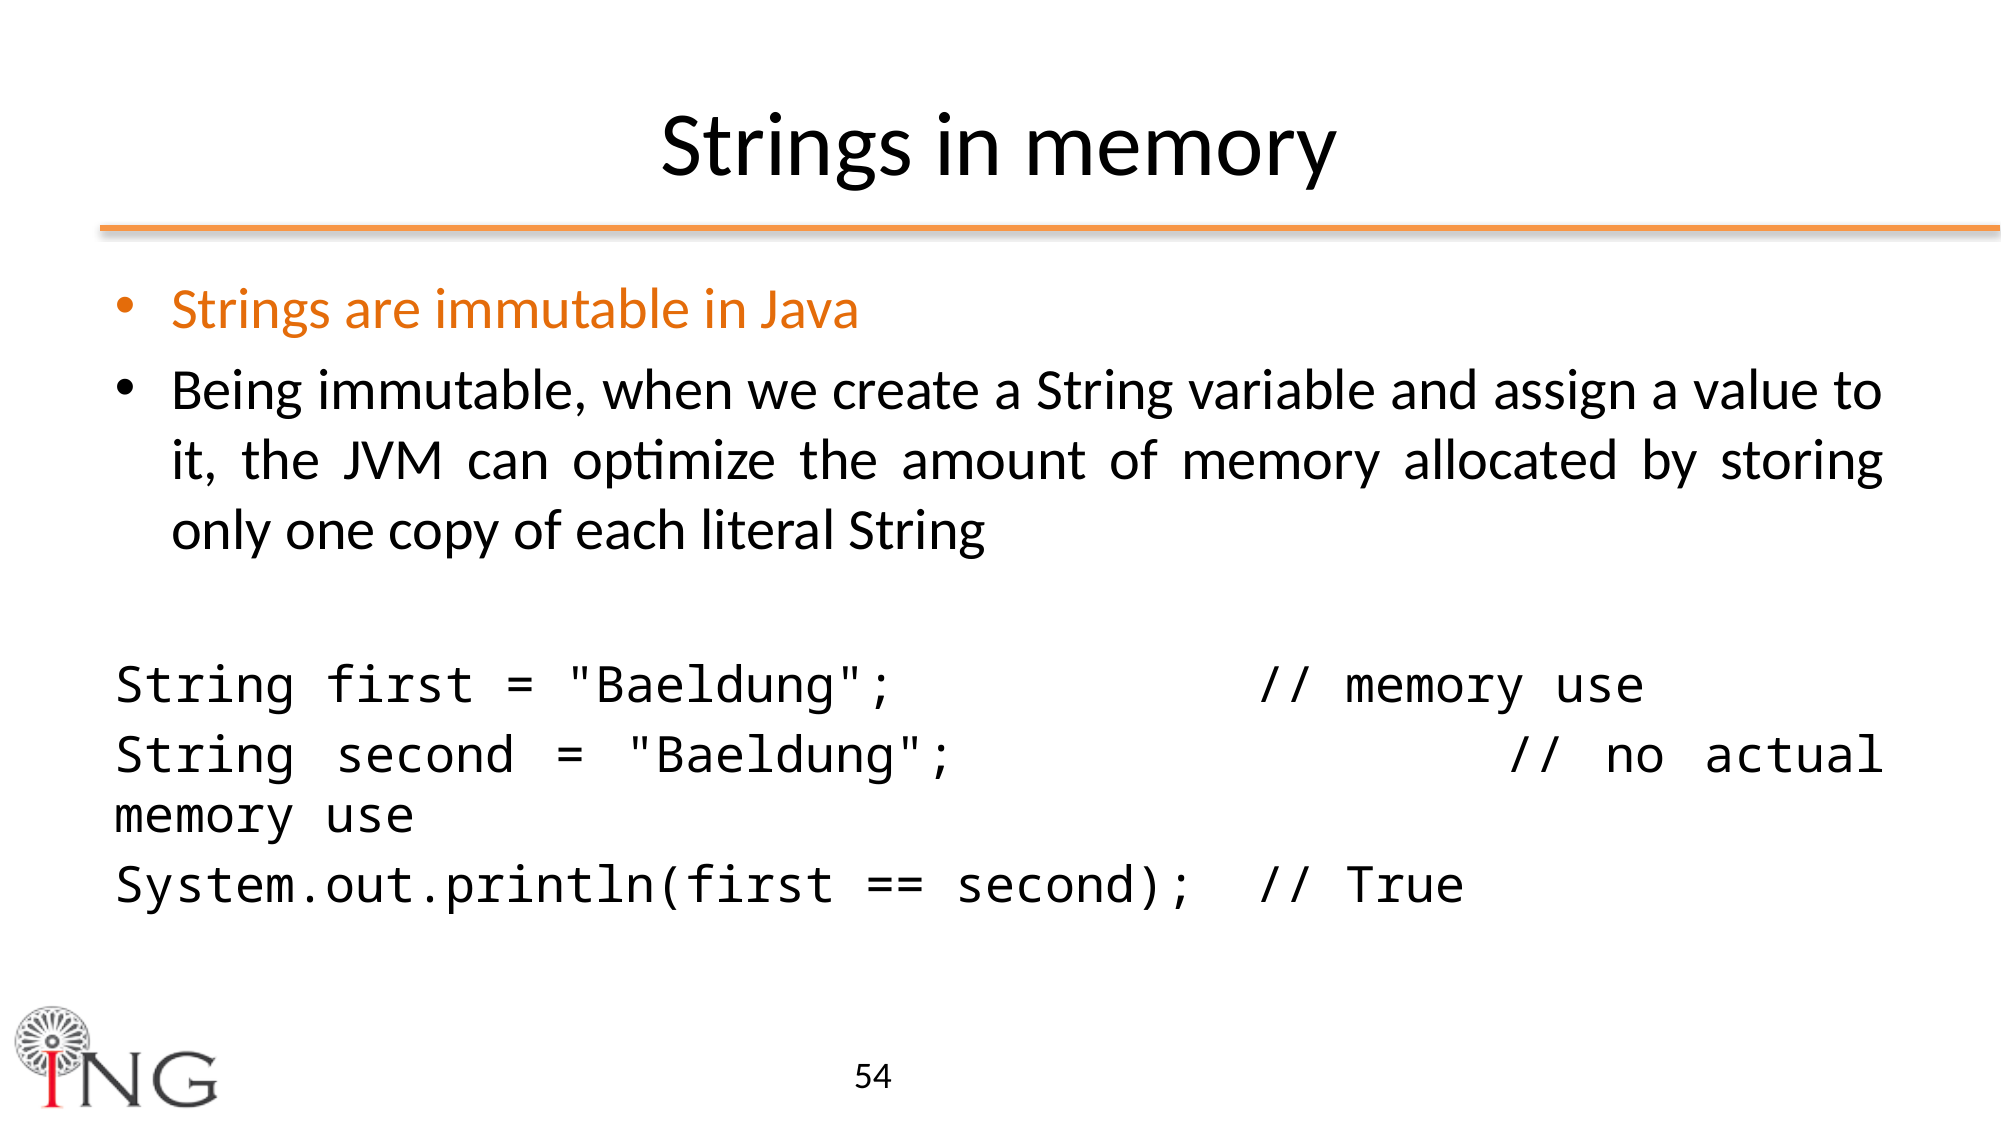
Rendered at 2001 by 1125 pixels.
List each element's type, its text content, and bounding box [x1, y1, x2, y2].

slide_number 54 [839, 1043, 1900, 1104]
picture [0, 987, 244, 1125]
title Strings in memory [99, 45, 1900, 233]
list Strings are immutable in Java Being immutable, when we create a String variable and assign a value to it, the JVM can optimize the amount of memory allocated by storing only one copy of each literal String String first = "Baeldung"; // memory use String second = "Baeldung"; // no actual memory use System.out.println(first == second); // True [99, 262, 1900, 1005]
